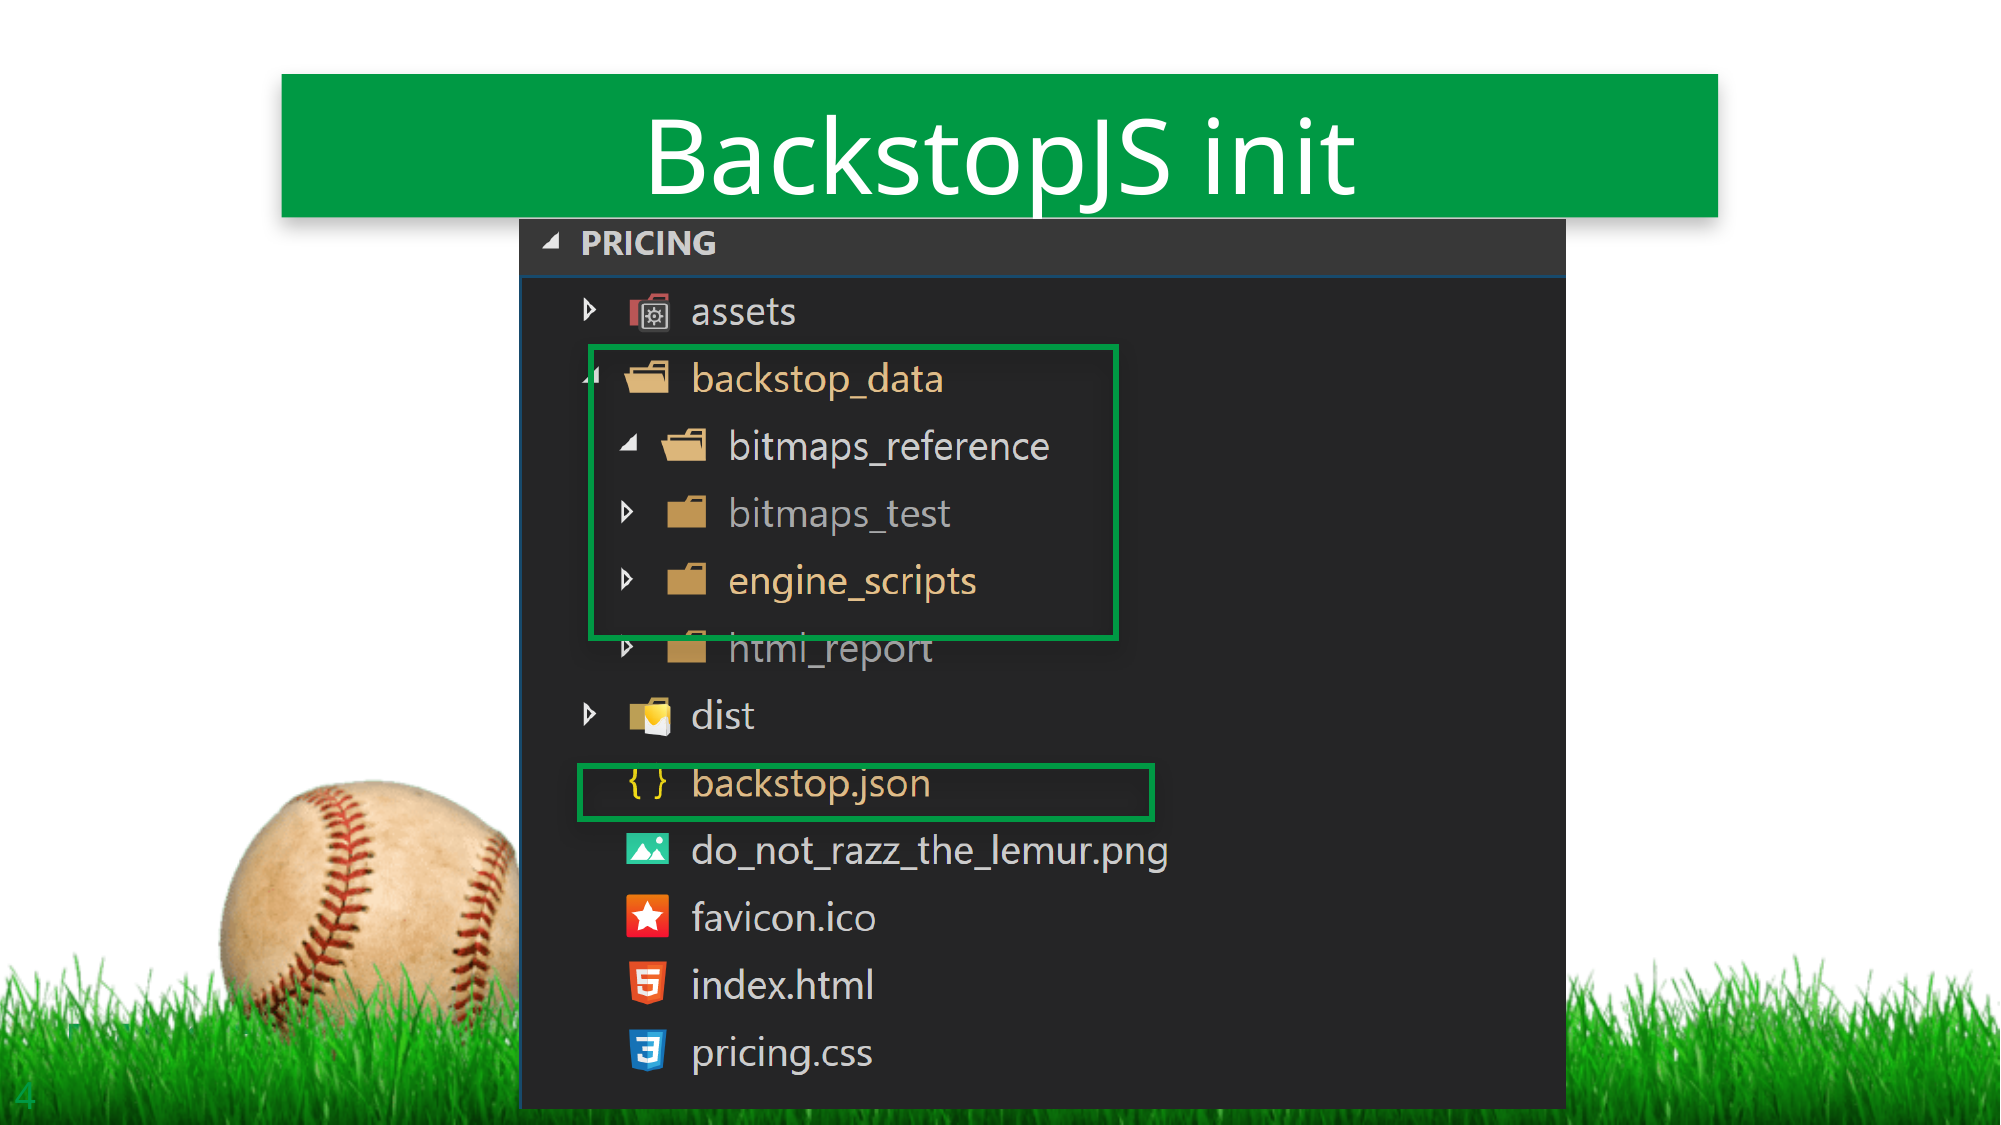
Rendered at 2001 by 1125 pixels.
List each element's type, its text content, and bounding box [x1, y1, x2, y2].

picture [0, 219, 2000, 1125]
title BackstopJS init [281, 74, 1719, 218]
